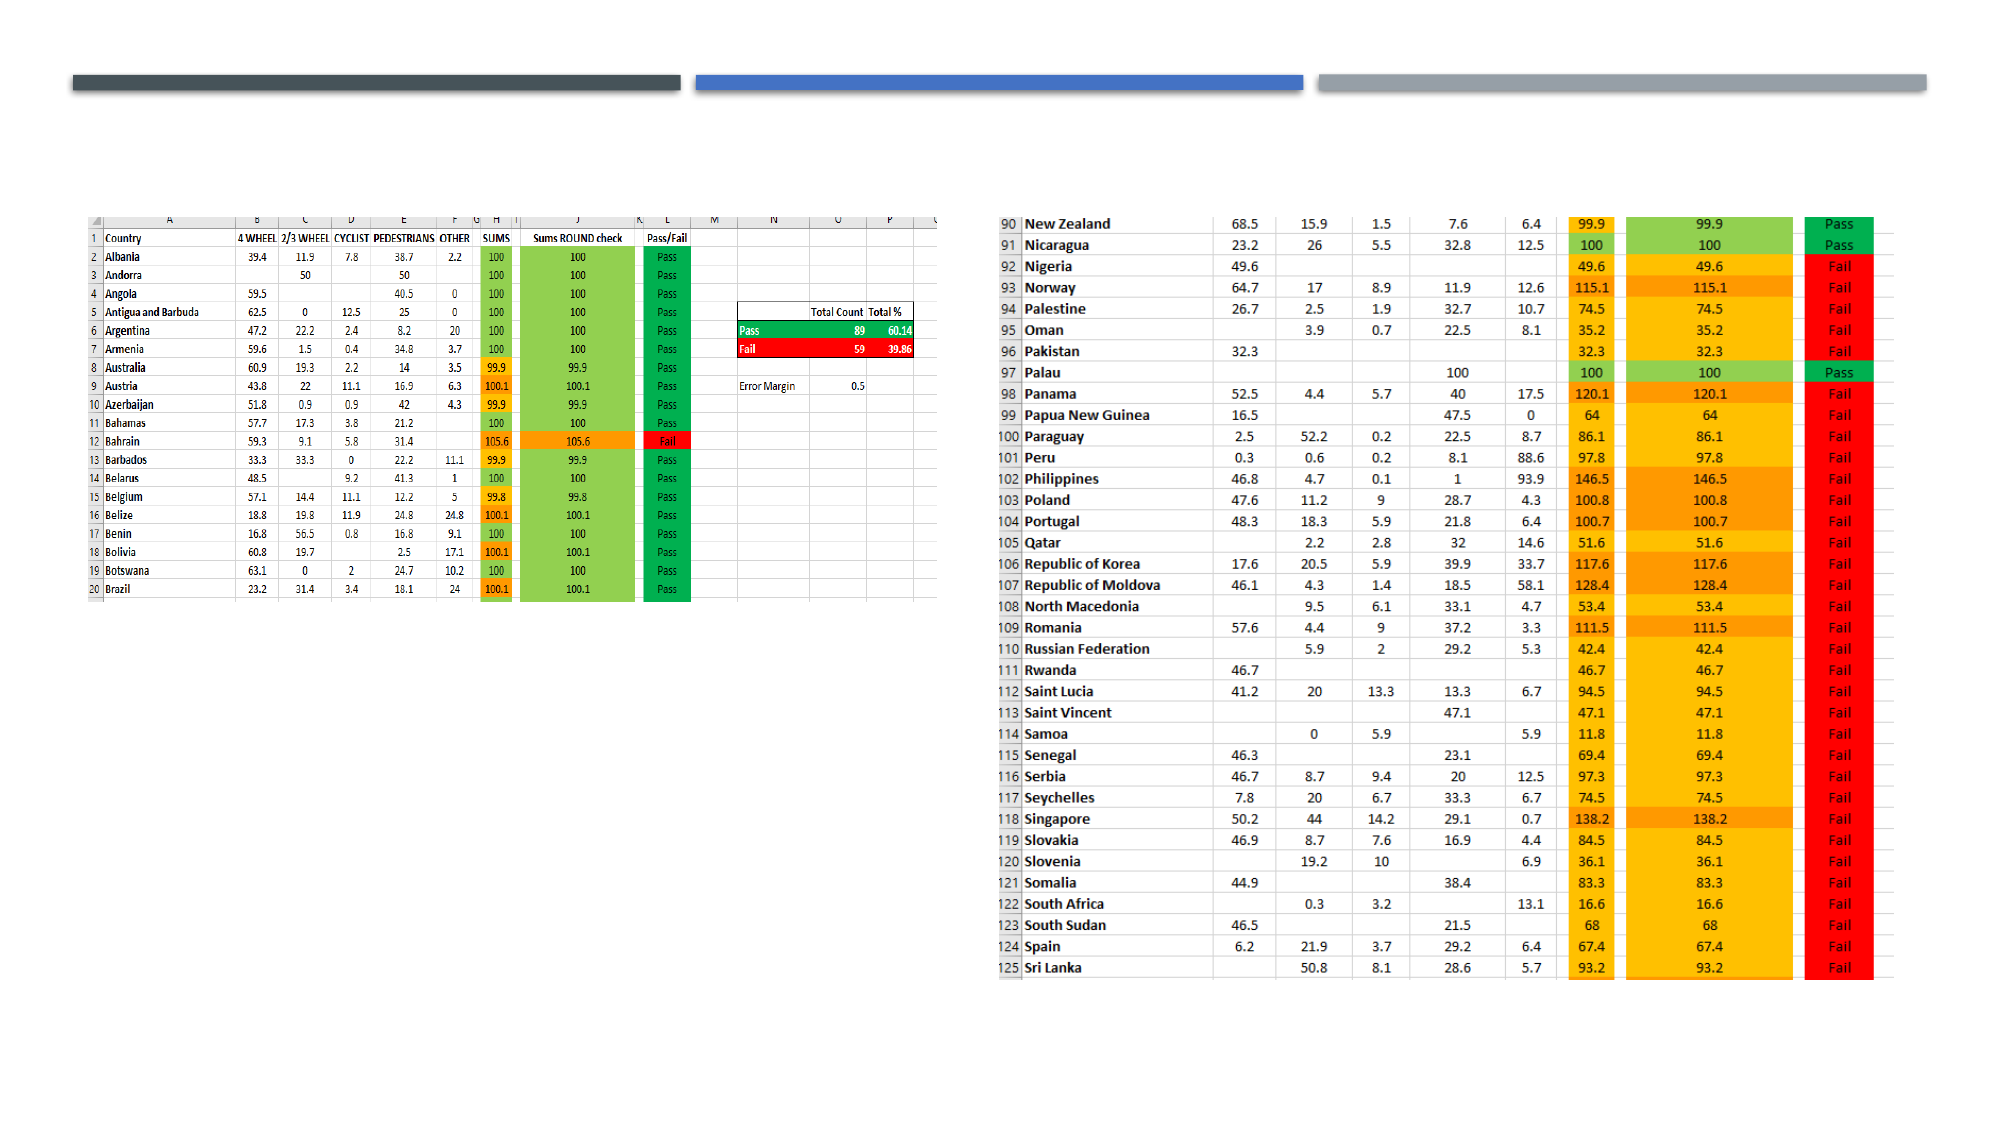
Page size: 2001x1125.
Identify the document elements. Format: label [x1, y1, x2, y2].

picture [999, 216, 1895, 980]
picture [87, 216, 937, 602]
